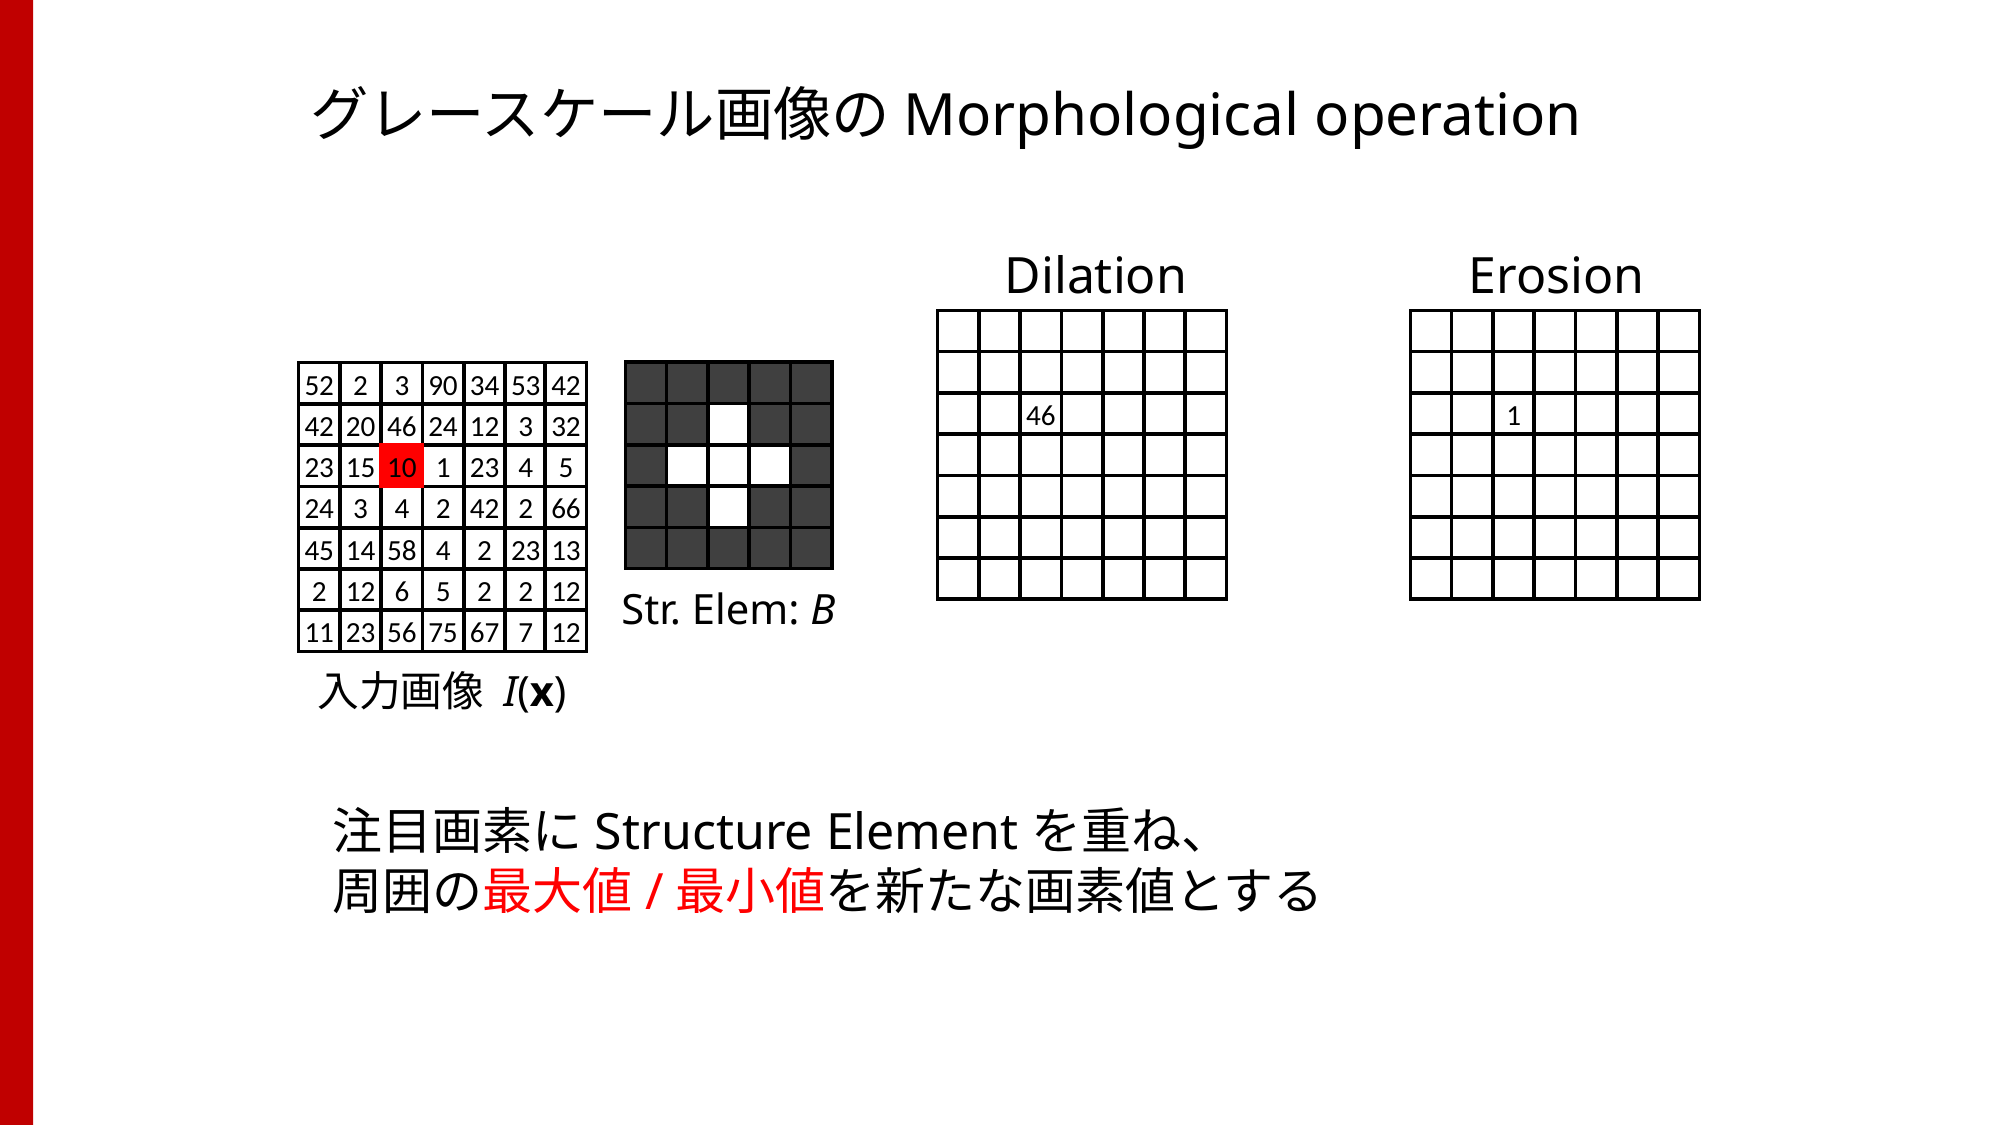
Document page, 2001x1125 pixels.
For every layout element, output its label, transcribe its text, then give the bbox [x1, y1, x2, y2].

title グレースケール画像のMorphological operation [295, 72, 1646, 162]
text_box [937, 310, 1227, 600]
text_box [1410, 310, 1700, 600]
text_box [625, 362, 832, 569]
text_box 入力画像 I(x) [302, 657, 582, 723]
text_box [298, 362, 587, 652]
text_box 注目画素にStructure Elementを重ね、 周囲の最大値/最小値を新たな画素値とする [318, 792, 1339, 928]
text_box Erosion [1454, 235, 1660, 309]
text_box Dilation [989, 235, 1203, 309]
text_box Str. Elem: B [606, 575, 851, 640]
